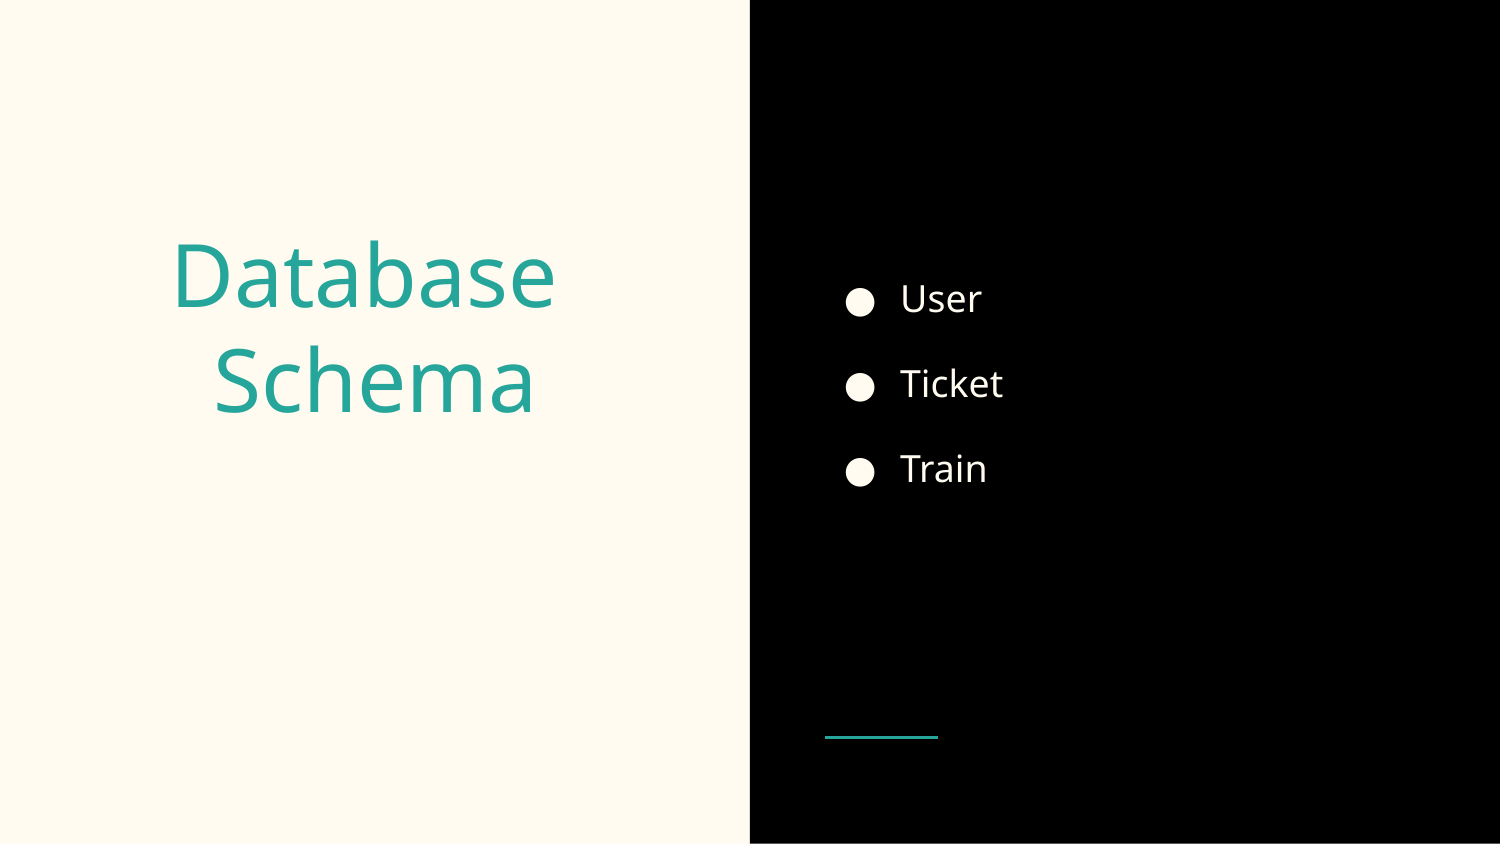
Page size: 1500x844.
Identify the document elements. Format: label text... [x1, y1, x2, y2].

list User Ticket Train [810, 118, 1440, 725]
title Database Schema [43, 226, 708, 446]
